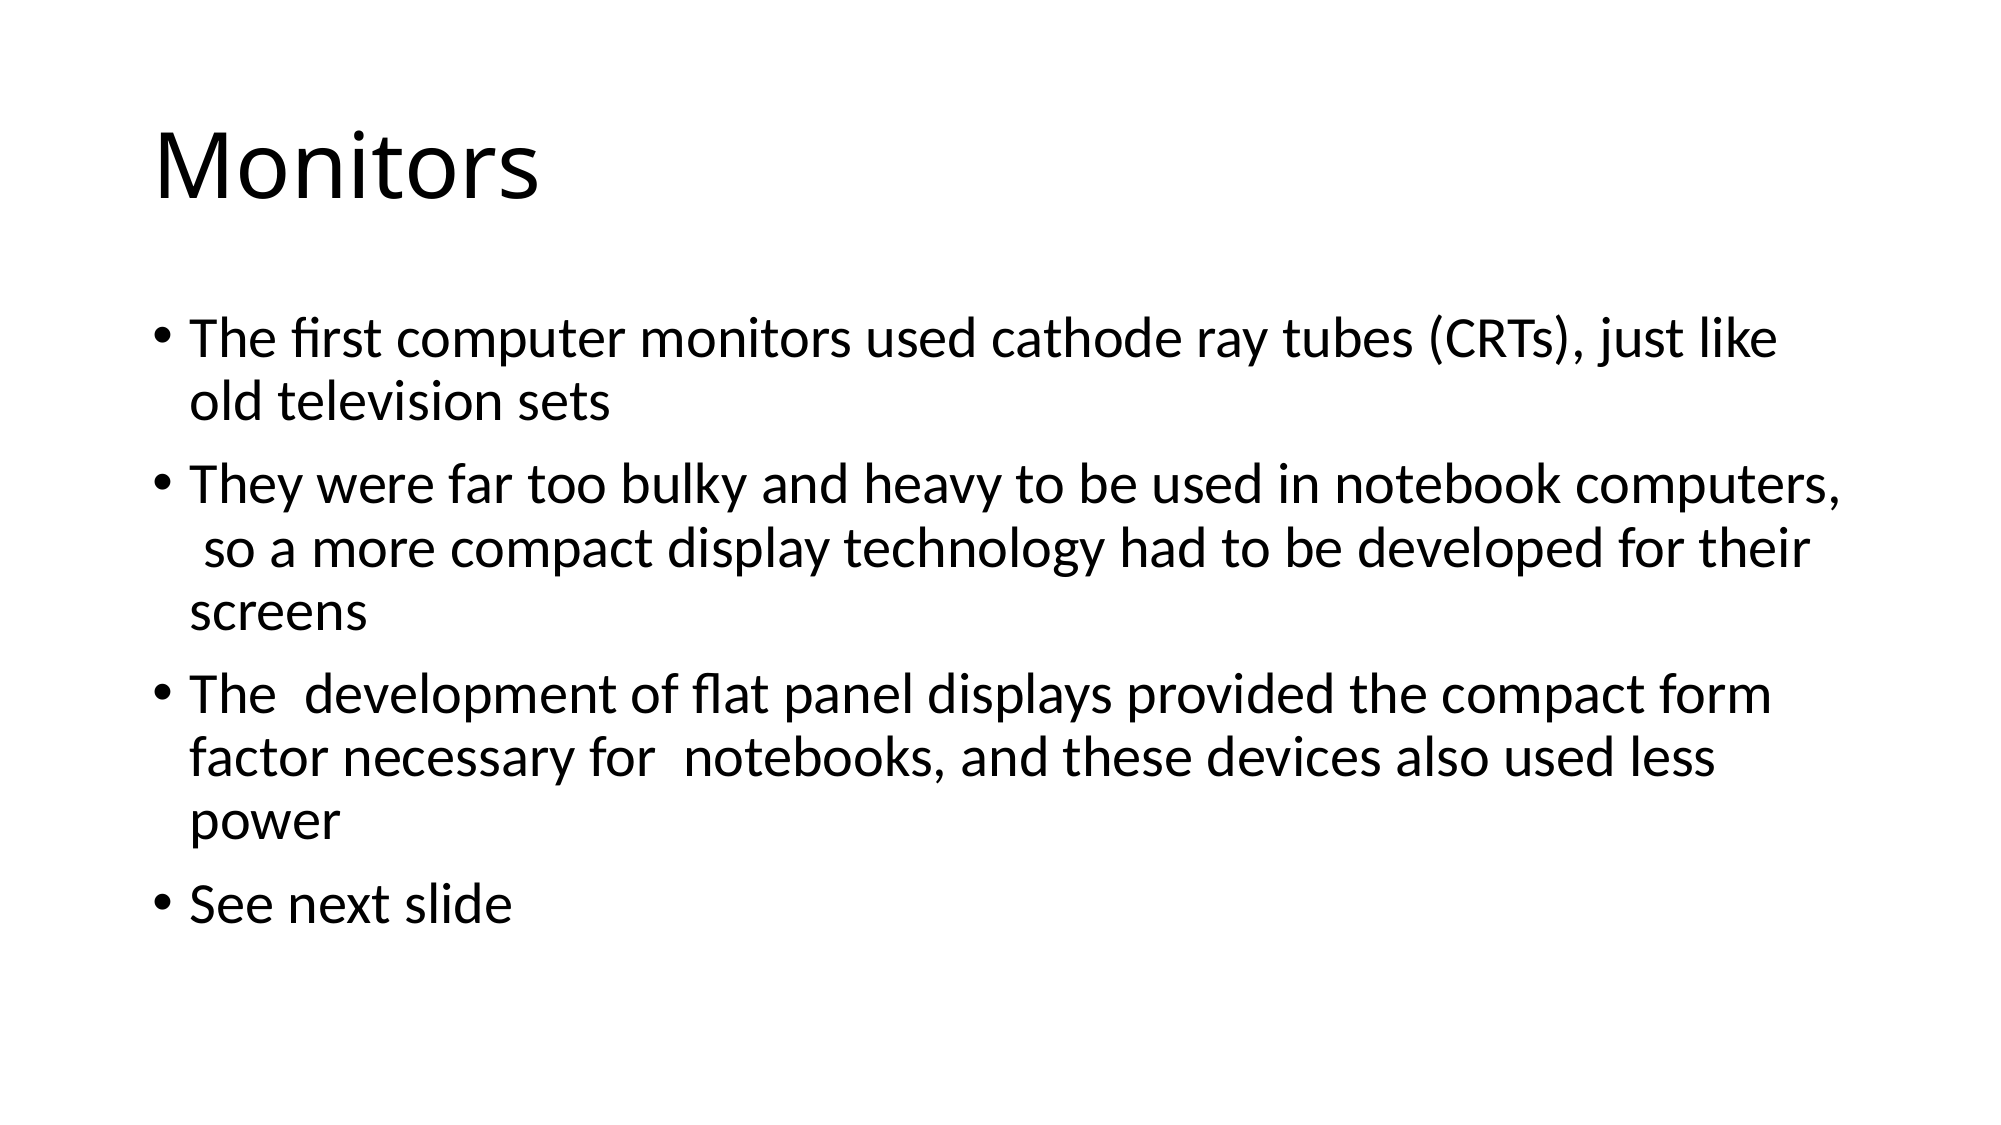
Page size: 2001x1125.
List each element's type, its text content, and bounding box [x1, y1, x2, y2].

title Monitors [137, 59, 1863, 278]
list The first computer monitors used cathode ray tubes (CRTs), just like old television sets They were far too bulky and heavy to be used in notebook computers, so a more compact display technology had to be developed for their screens The development of flat panel displays provided the compact form factor necessary for notebooks, and these devices also used less power See next slide [137, 299, 1863, 1014]
